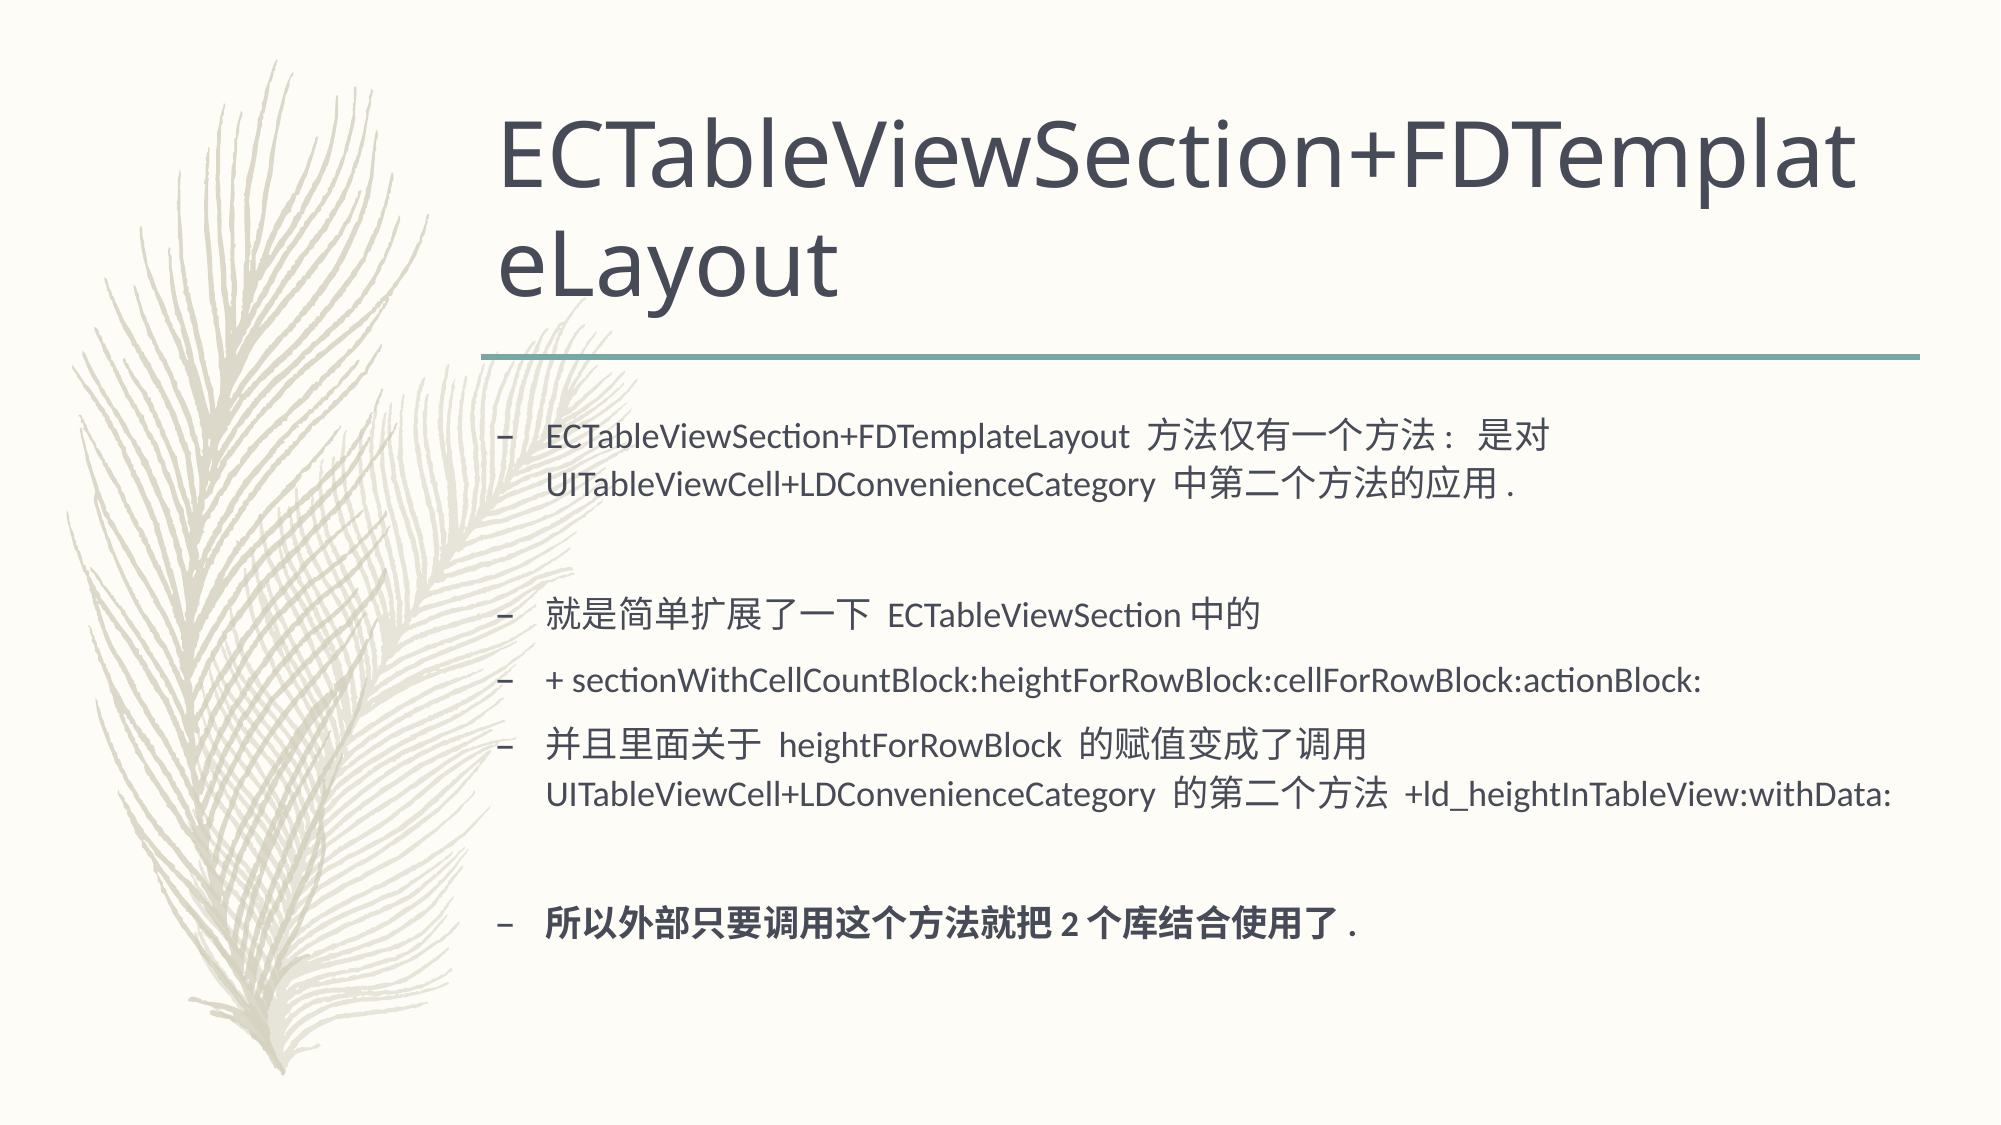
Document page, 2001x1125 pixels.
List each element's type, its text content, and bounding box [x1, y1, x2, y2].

list ECTableViewSection+FDTemplateLayout 方法仅有一个方法: 是对UITableViewCell+LDConvenienceCategory 中第二个方法的应用. 就是简单扩展了一下 ECTableViewSection中的 + sectionWithCellCountBlock:heightForRowBlock:cellForRowBlock:actionBlock: 并且里面关于 heightForRowBlock 的赋值变成了调用UITableViewCell+LDConvenienceCategory 的第二个方法 +ld_heightInTableView:withData: 所以外部只要调用这个方法就把2个库结合使用了. [481, 399, 1920, 999]
title ECTableViewSection+FDTemplateLayout [481, 93, 1920, 350]
